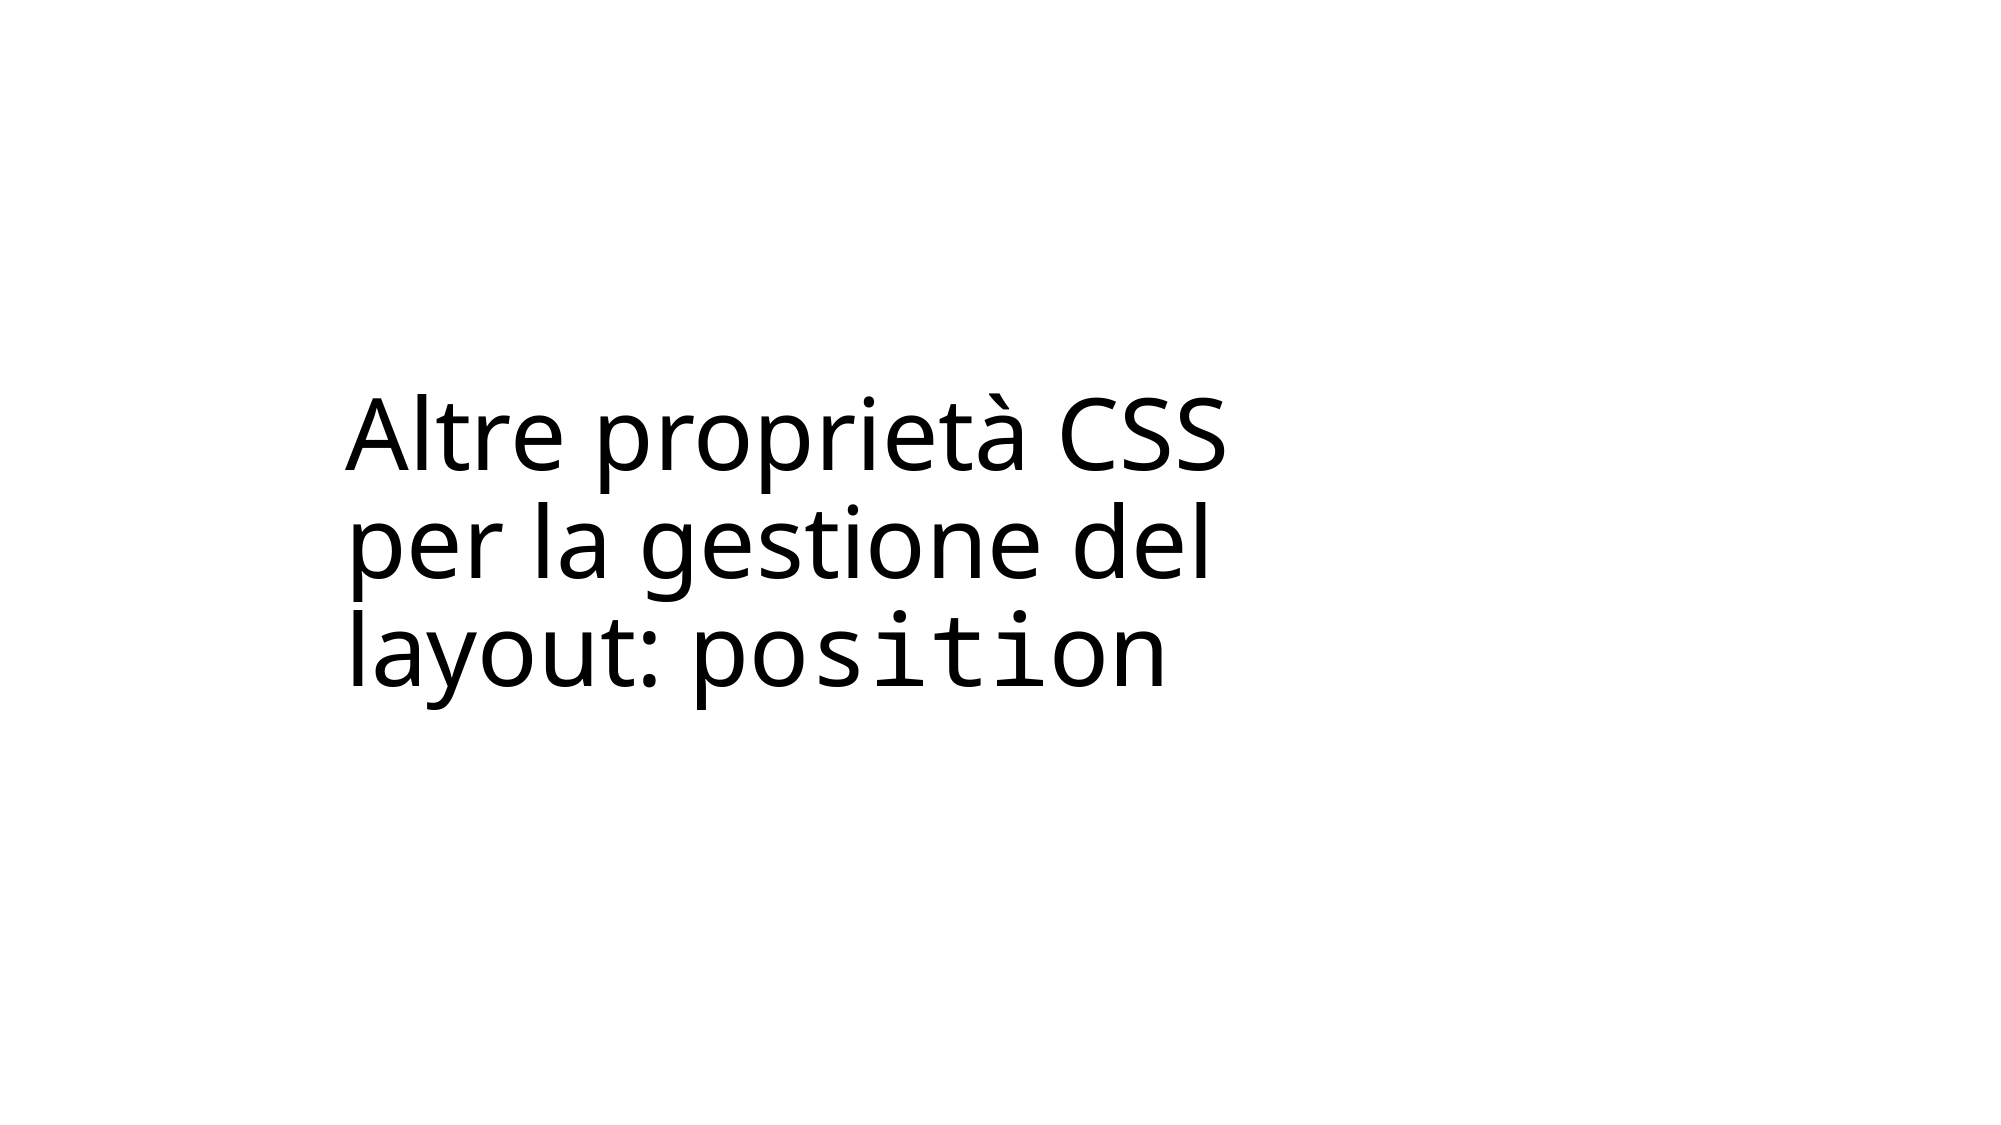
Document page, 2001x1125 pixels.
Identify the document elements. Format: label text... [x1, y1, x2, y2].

title Altre proprietà CSS per la gestione del layout: position [330, 98, 1375, 994]
